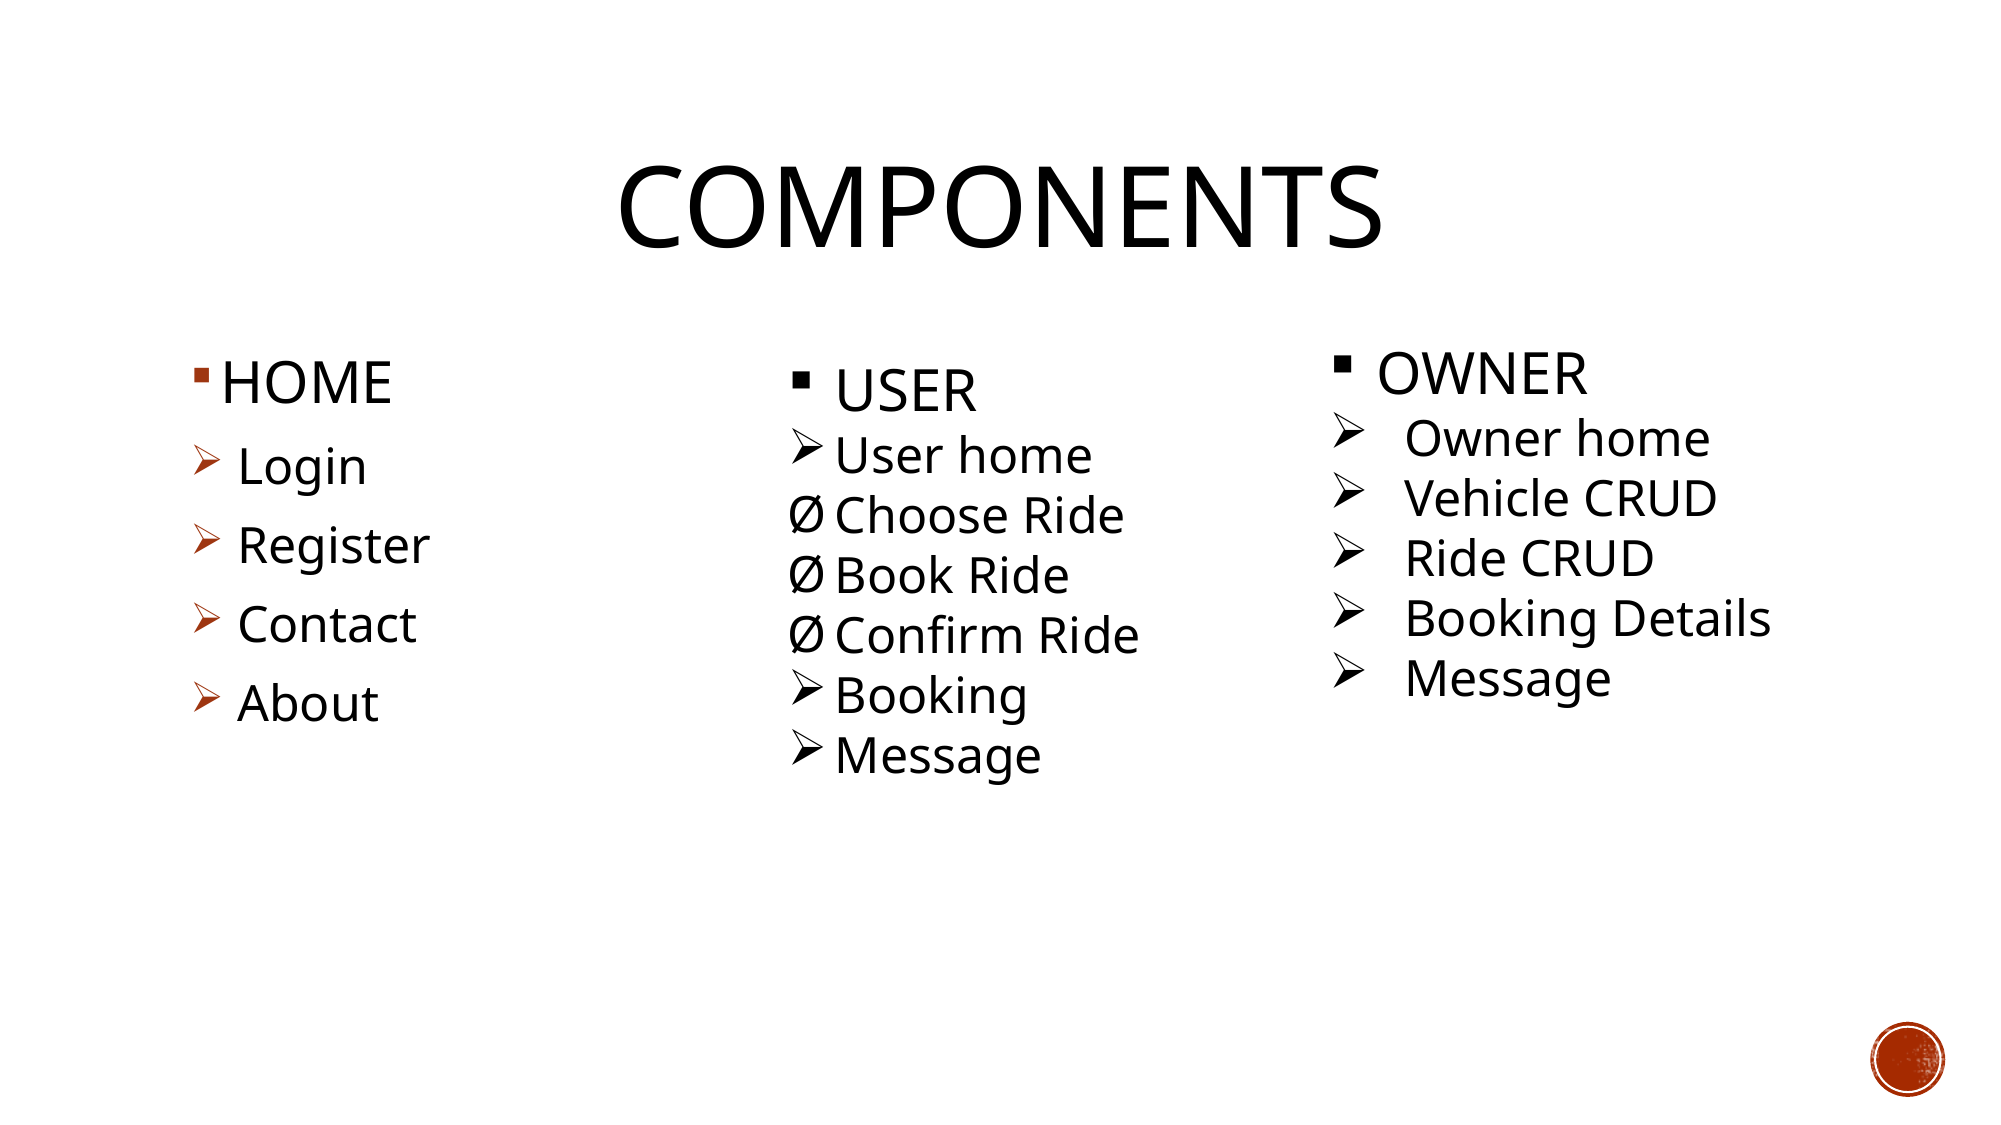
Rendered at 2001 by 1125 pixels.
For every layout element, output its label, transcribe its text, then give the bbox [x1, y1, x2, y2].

title COMPONENTS [175, 79, 1826, 344]
list HOME Login Register Contact About [175, 346, 622, 1013]
text_box USER User home Choose Ride Book Ride Confirm Ride Booking Message [772, 345, 1262, 851]
text_box OWNER Owner home Vehicle CRUD Ride CRUD Booking Details Message [1314, 328, 1844, 829]
